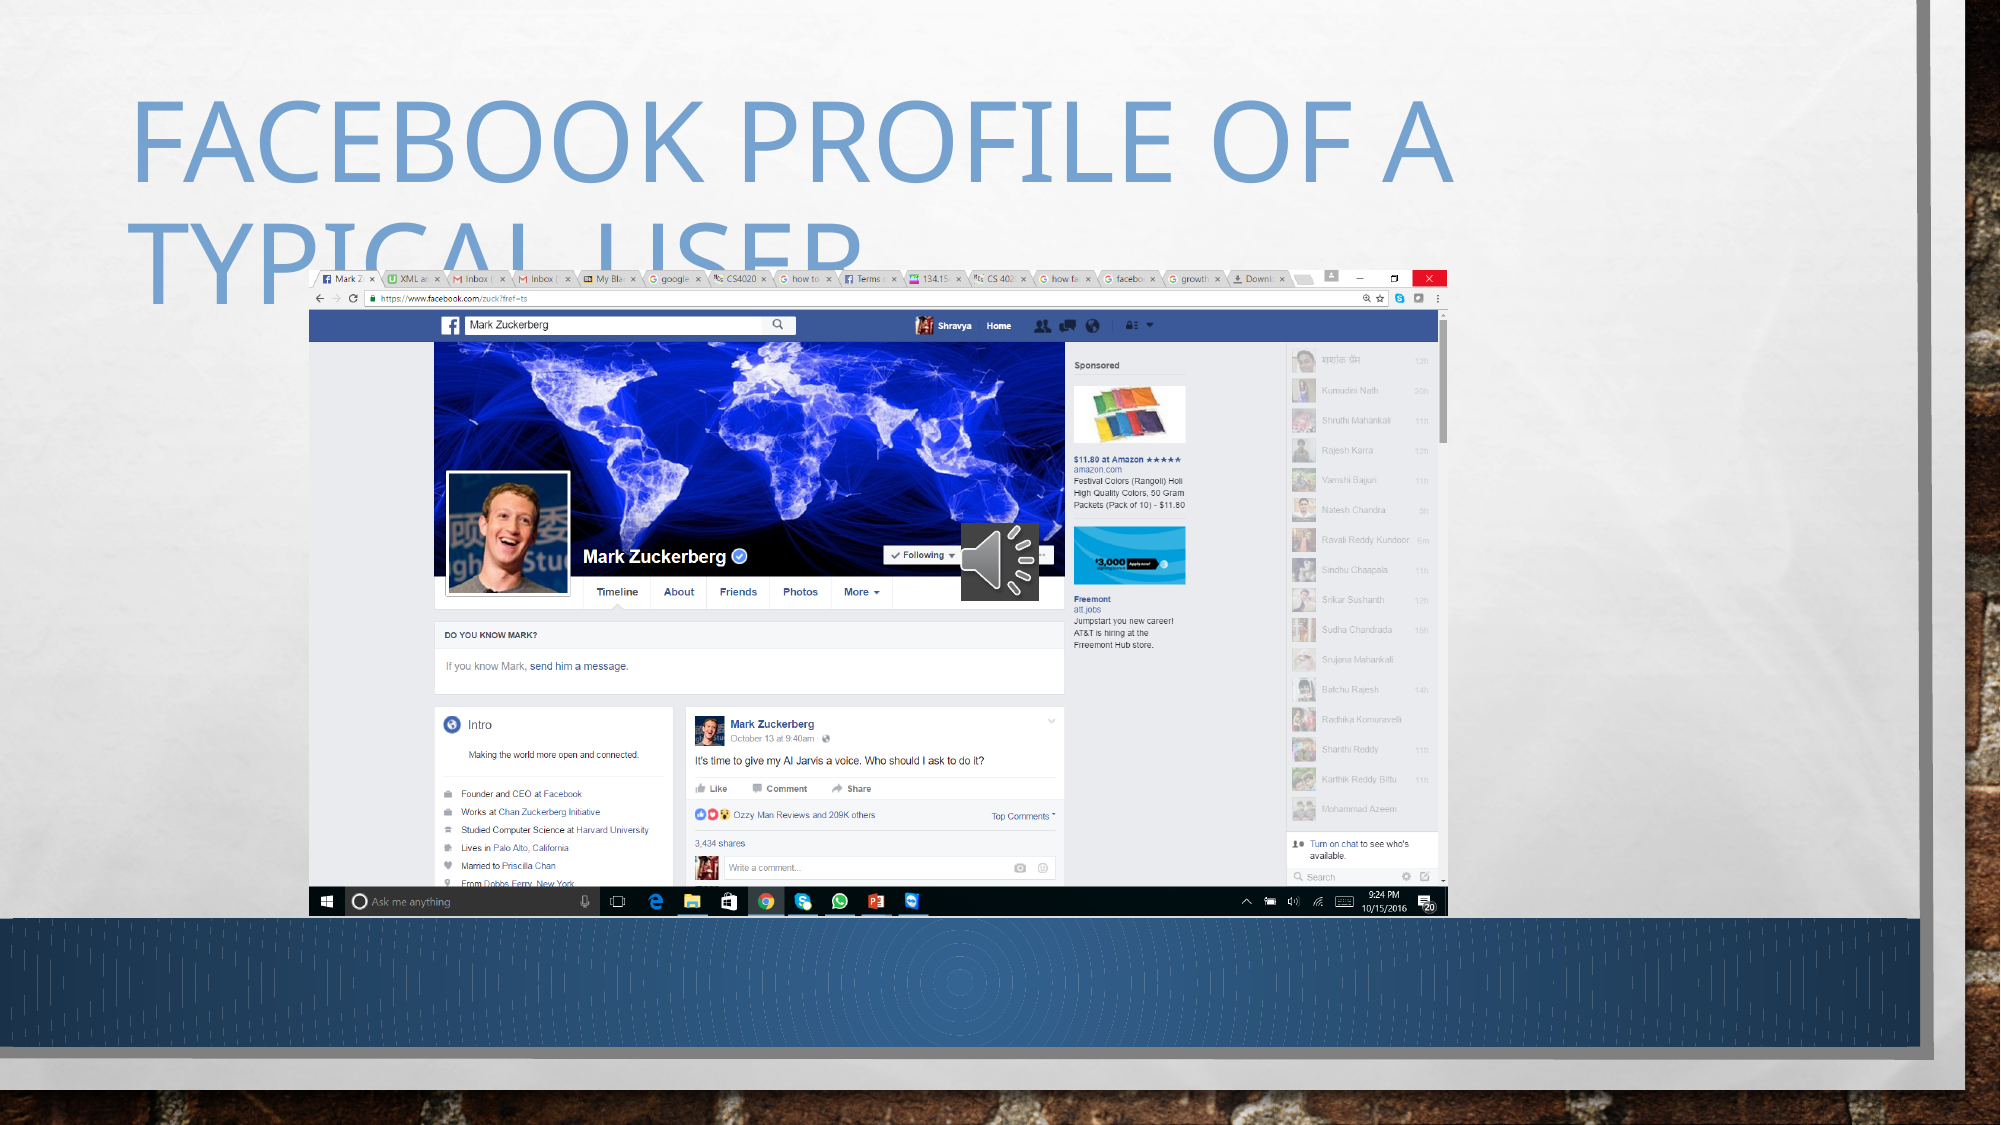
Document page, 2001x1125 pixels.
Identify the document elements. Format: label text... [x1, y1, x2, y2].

title Facebook profile of a typical user [112, 112, 1818, 302]
picture [0, 0, 2000, 1125]
picture [959, 522, 1040, 603]
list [309, 270, 1449, 916]
